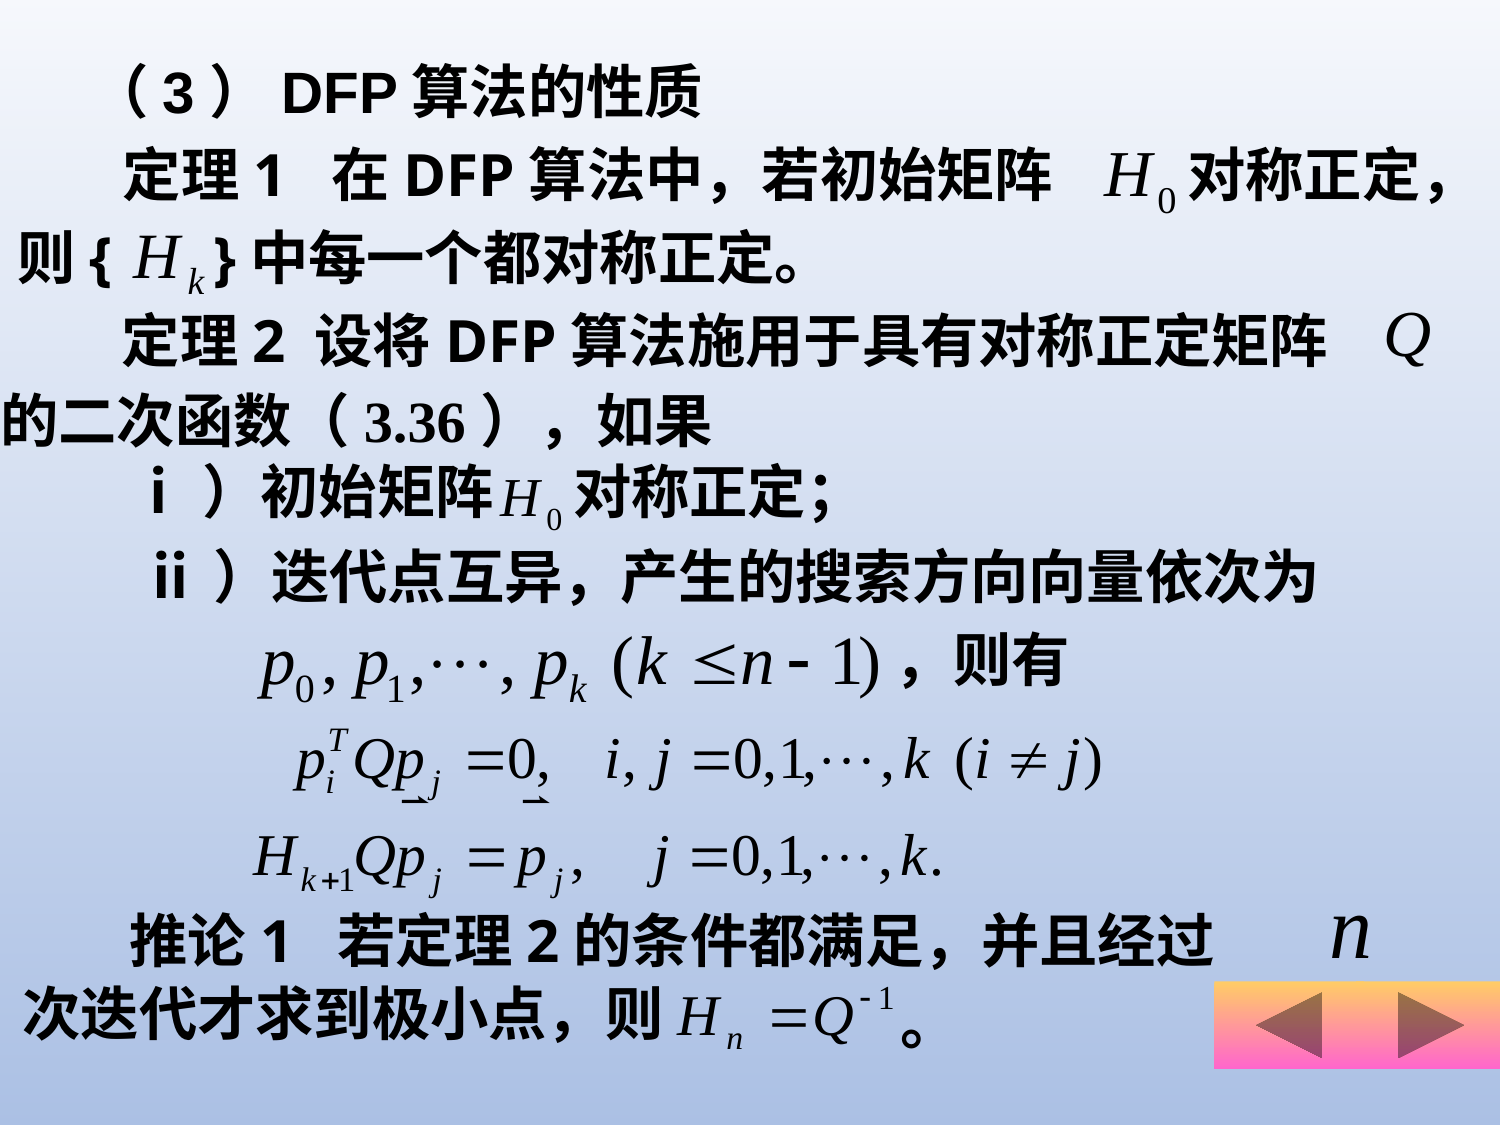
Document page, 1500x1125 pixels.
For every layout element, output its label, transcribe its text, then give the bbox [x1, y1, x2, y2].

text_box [241, 615, 892, 719]
text_box 对称正定； [558, 447, 880, 455]
text_box 的二次函数（3.36），如果 [0, 456, 115, 462]
text_box ⅱ）迭代点互异，产生的搜索方向向量依次为 [126, 532, 1335, 618]
text_box 。 [904, 979, 975, 1064]
text_box 定理2 设将DFP算法施用于具有对称正定矩阵 [107, 296, 1343, 382]
text_box [1214, 981, 1355, 1069]
text_box ⅰ）初始矩阵 [115, 447, 509, 455]
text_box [121, 213, 219, 311]
text_box 对称正定； [558, 456, 880, 532]
text_box 的二次函数（3.36），如果 [0, 376, 728, 455]
text_box 定理1 在DFP算法中，若初始矩阵 [108, 131, 1068, 216]
text_box 对称正定， [1187, 131, 1494, 216]
text_box （3）DFP算法的性质 [76, 48, 718, 133]
text_box }中每一个都对称正定。 [219, 213, 848, 296]
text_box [1316, 898, 1389, 982]
text_box ⅰ）初始矩阵 [115, 456, 509, 533]
text_box 推论1 若定理2的条件都满足，并且经过 [114, 896, 1230, 982]
text_box 次迭代才求到极小点，则 [7, 969, 679, 1055]
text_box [490, 461, 573, 544]
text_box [1092, 130, 1187, 229]
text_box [1376, 296, 1443, 384]
text_box ，则有 [892, 615, 1085, 701]
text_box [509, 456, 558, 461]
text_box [242, 713, 1117, 911]
text_box [1355, 981, 1500, 1069]
text_box 则{ [2, 213, 121, 299]
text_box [667, 973, 904, 1064]
